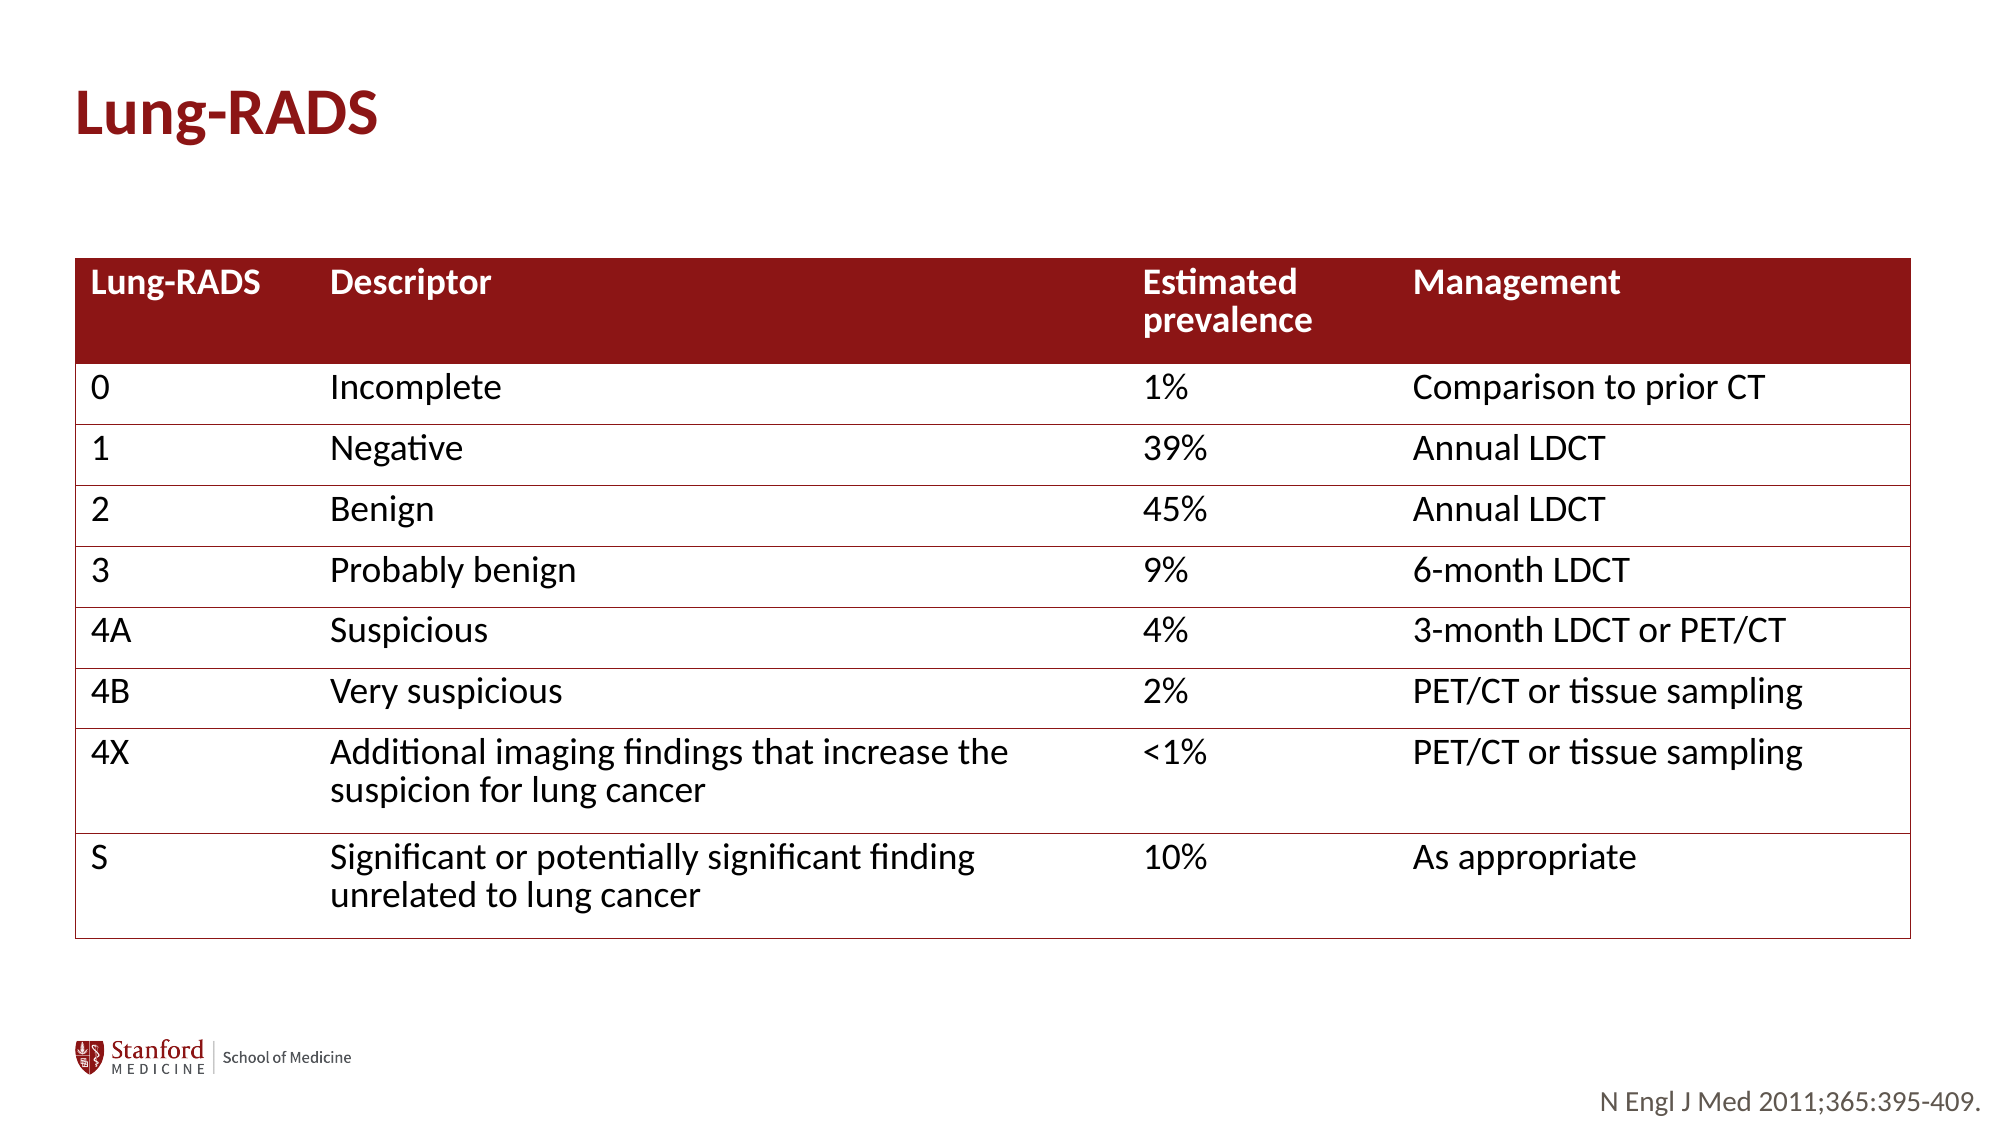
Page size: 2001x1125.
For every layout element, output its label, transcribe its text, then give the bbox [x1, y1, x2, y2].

table_cell Annual LDCT [1398, 425, 1910, 485]
table_cell 2% [1128, 669, 1398, 728]
table_cell 1 [76, 425, 315, 485]
table_cell 4B [76, 669, 315, 728]
table_cell Very suspicious [315, 669, 1128, 728]
table_cell Annual LDCT [1398, 486, 1910, 546]
table_cell Comparison to prior CT [1398, 364, 1910, 424]
picture [75, 1039, 351, 1075]
table_cell 3-month LDCT or PET/CT [1398, 608, 1910, 668]
table_cell PET/CT or tissue sampling [1398, 729, 1910, 833]
table_cell Negative [315, 425, 1128, 485]
table_cell Incomplete [315, 364, 1128, 424]
table_cell Significant or potentially significant finding unrelated to lung cancer [315, 834, 1128, 938]
table_header Estimated prevalence [1128, 259, 1398, 363]
table_cell 2 [76, 486, 315, 546]
table_cell 10% [1128, 834, 1398, 938]
table_cell 6-month LDCT [1398, 547, 1910, 607]
table_cell Benign [315, 486, 1128, 546]
table_cell Suspicious [315, 608, 1128, 668]
table_cell S [76, 834, 315, 938]
table_header Lung-RADS [76, 259, 315, 363]
table_cell 4X [76, 729, 315, 833]
table_cell 1% [1128, 364, 1398, 424]
table_cell Additional imaging findings that increase the suspicion for lung cancer [315, 729, 1128, 833]
table_cell 45% [1128, 486, 1398, 546]
table_header Descriptor [315, 259, 1128, 363]
table_cell 3 [76, 547, 315, 607]
title Lung-RADS [75, 67, 2000, 235]
table_cell 9% [1128, 547, 1398, 607]
table_cell PET/CT or tissue sampling [1398, 669, 1910, 728]
table_cell As appropriate [1398, 834, 1910, 938]
table_cell Probably benign [315, 547, 1128, 607]
table_cell 0 [76, 364, 315, 424]
table_cell 4A [76, 608, 315, 668]
table_cell <1% [1128, 729, 1398, 833]
table_header Management [1398, 259, 1910, 363]
table_cell 39% [1128, 425, 1398, 485]
text_box N Engl J Med 2011;365:395-409. [1584, 1074, 1998, 1125]
table_cell 4% [1128, 608, 1398, 668]
